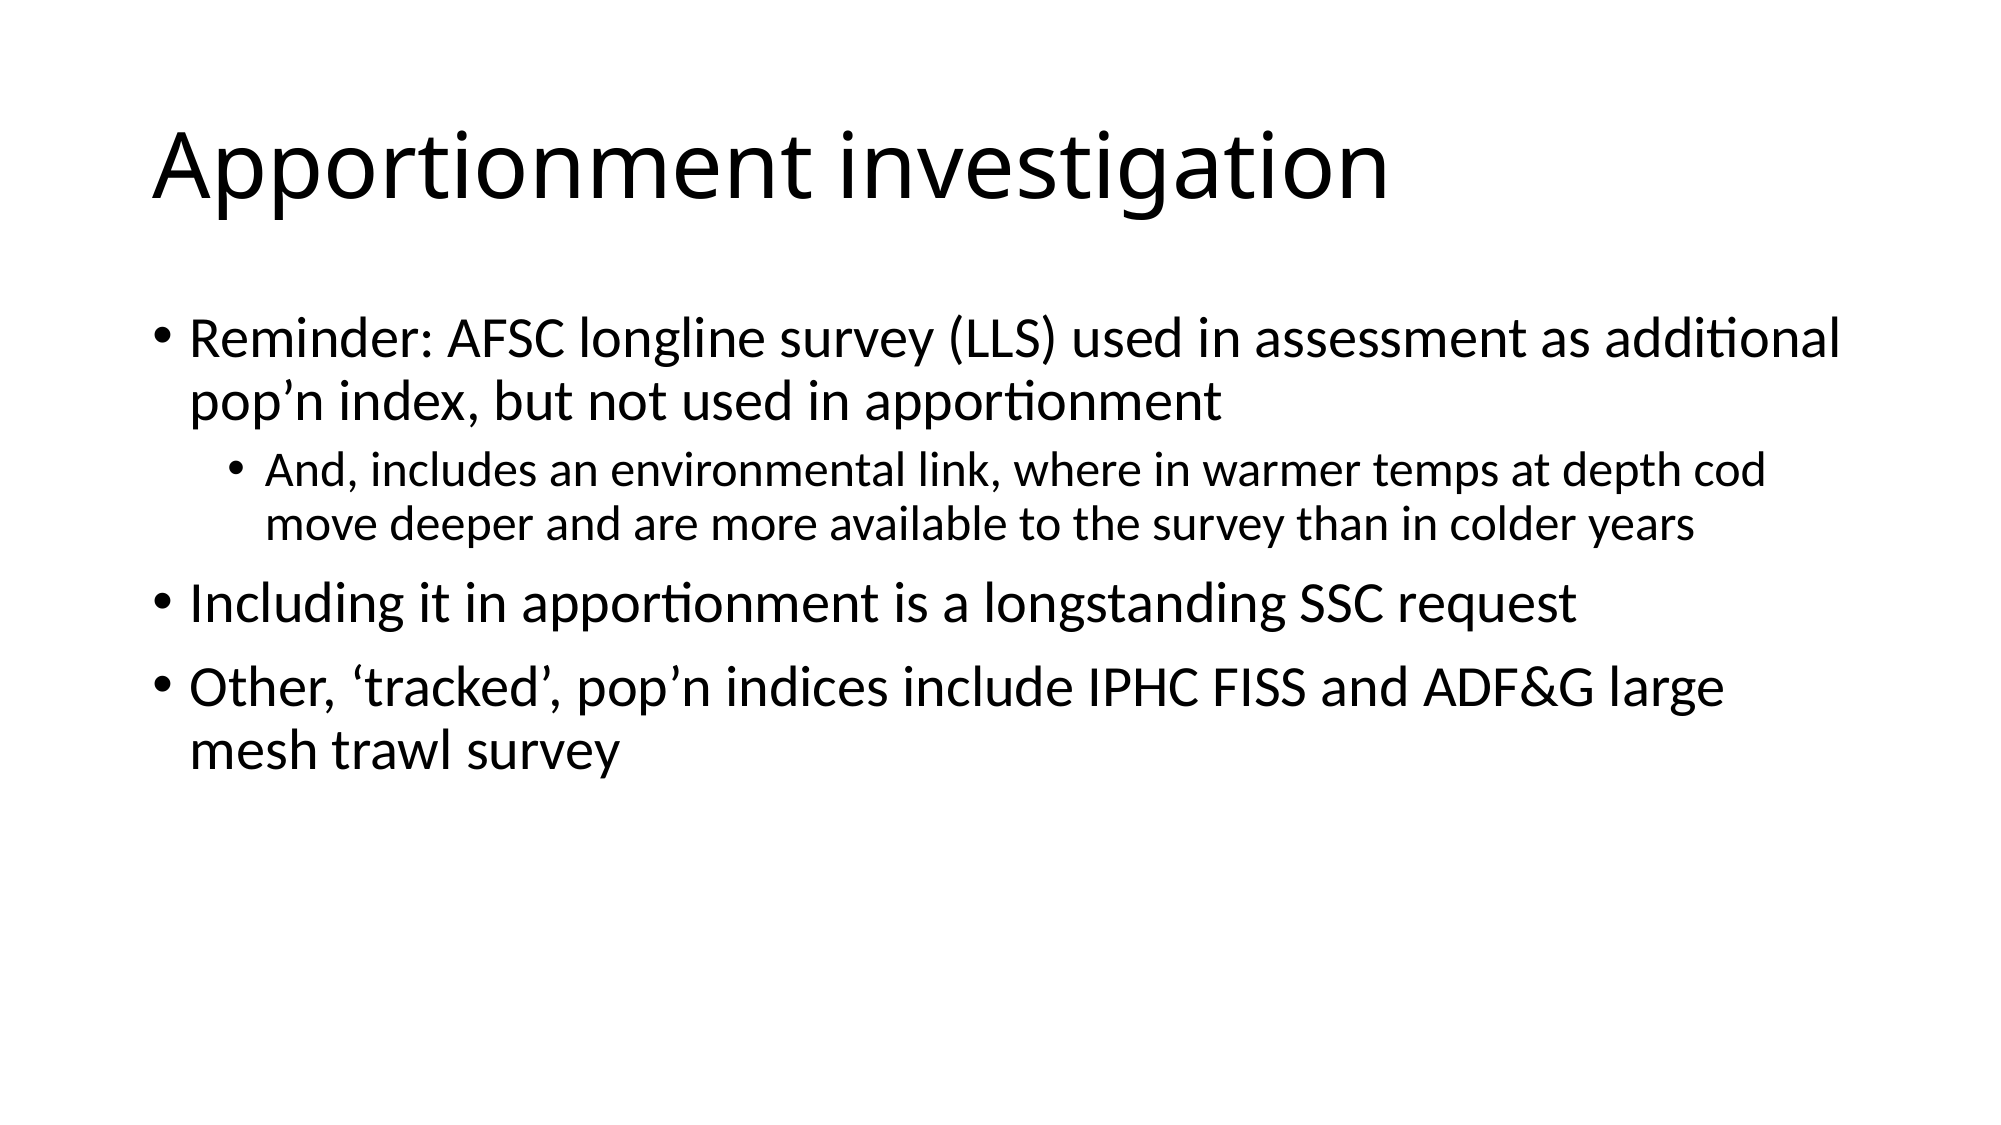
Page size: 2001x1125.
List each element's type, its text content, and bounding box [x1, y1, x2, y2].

title Apportionment investigation [137, 59, 1863, 278]
list Reminder: AFSC longline survey (LLS) used in assessment as additional pop’n index, but not used in apportionment And, includes an environmental link, where in warmer temps at depth cod move deeper and are more available to the survey than in colder years Including it in apportionment is a longstanding SSC request Other, ‘tracked’, pop’n indices include IPHC FISS and ADF&G large mesh trawl survey [137, 299, 1863, 1014]
